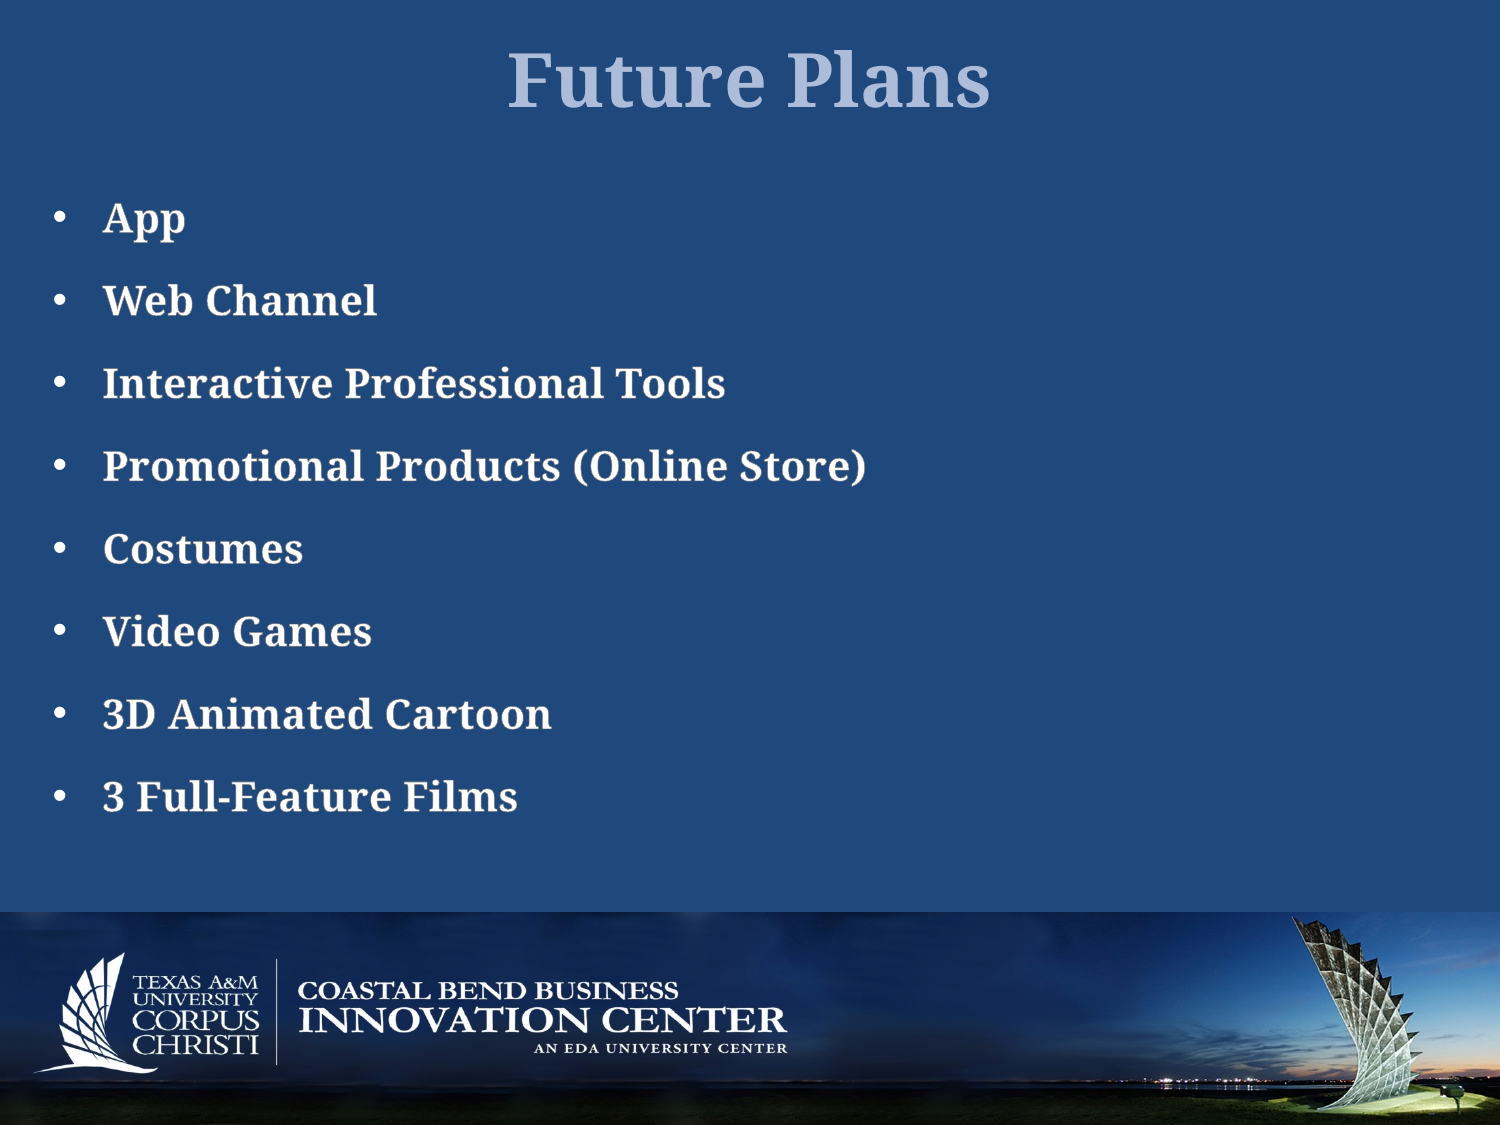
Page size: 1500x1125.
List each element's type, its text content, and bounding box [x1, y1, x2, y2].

picture [0, 912, 1500, 1125]
title Future Plans [75, 19, 1425, 136]
list App Web Channel Interactive Professional Tools Promotional Products (Online Store) Costumes Video Games 3D Animated Cartoon 3 Full-Feature Films [37, 159, 1488, 835]
